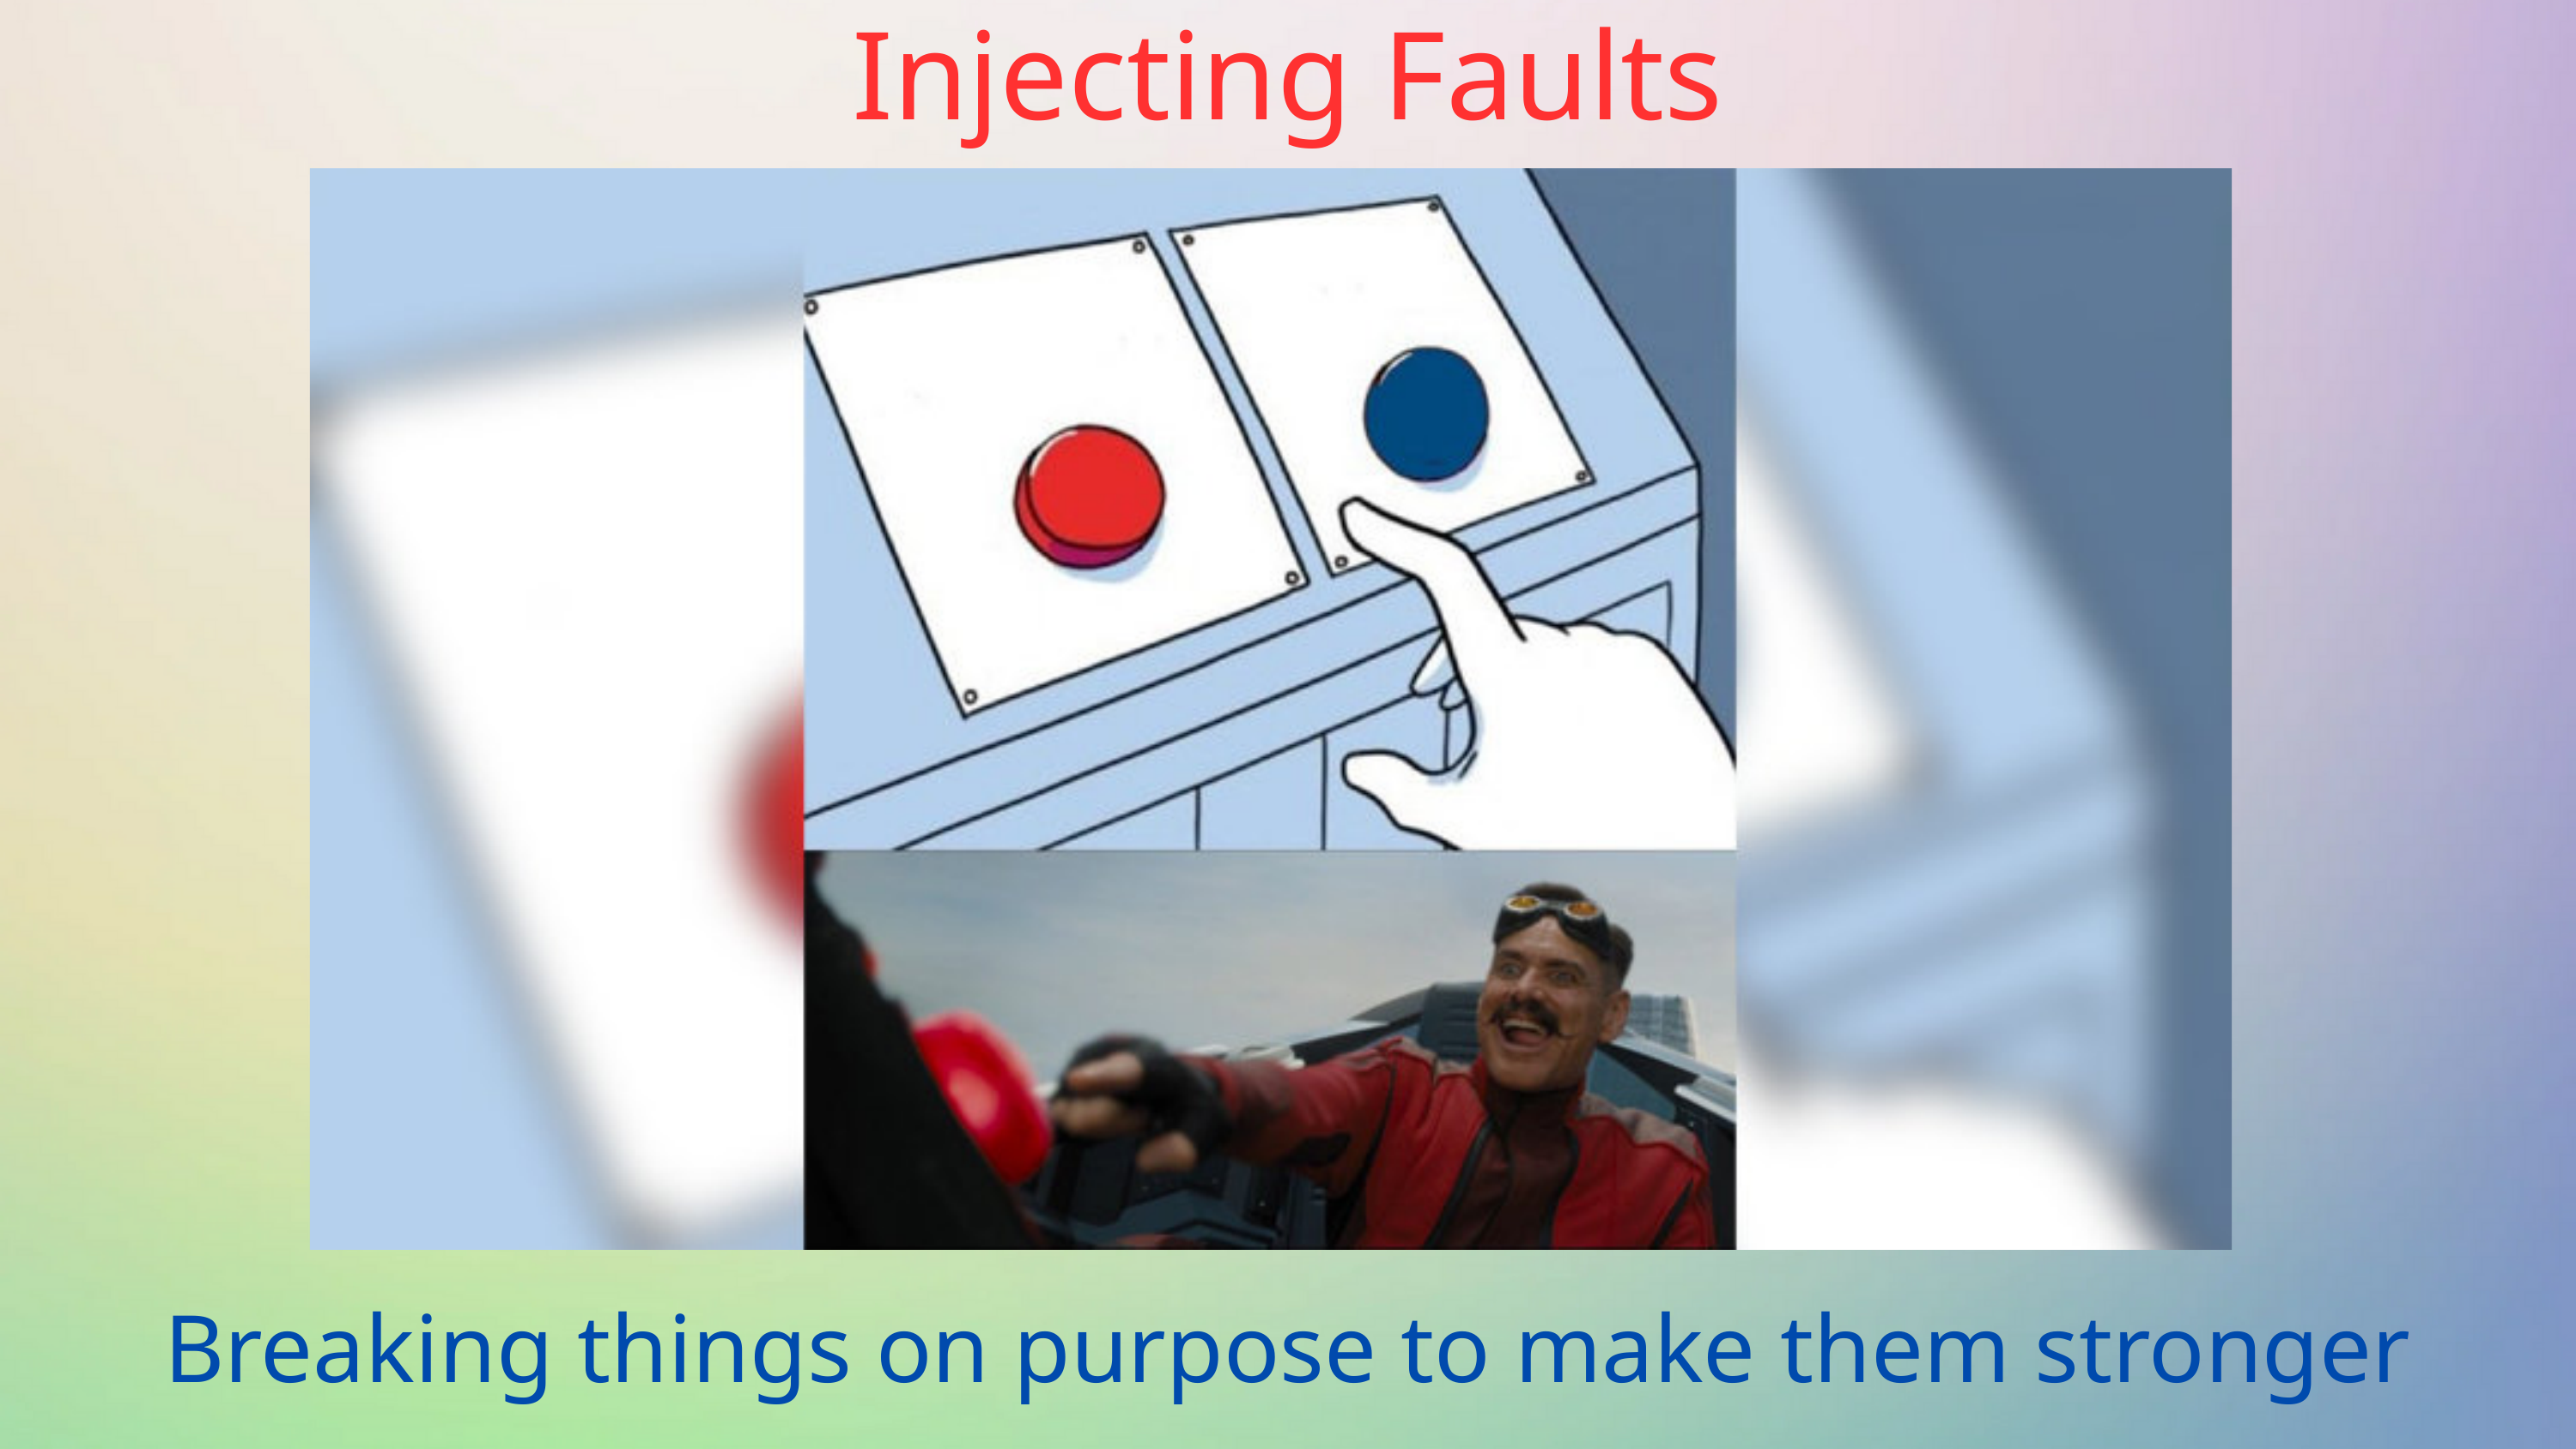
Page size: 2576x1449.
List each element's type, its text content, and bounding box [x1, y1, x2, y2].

text_box [0, 0, 2576, 1449]
text_box Injecting Faults [781, 5, 1795, 283]
text_box Breaking things on purpose to make them stronger [83, 1270, 2493, 1402]
text_box [309, 168, 2233, 1250]
